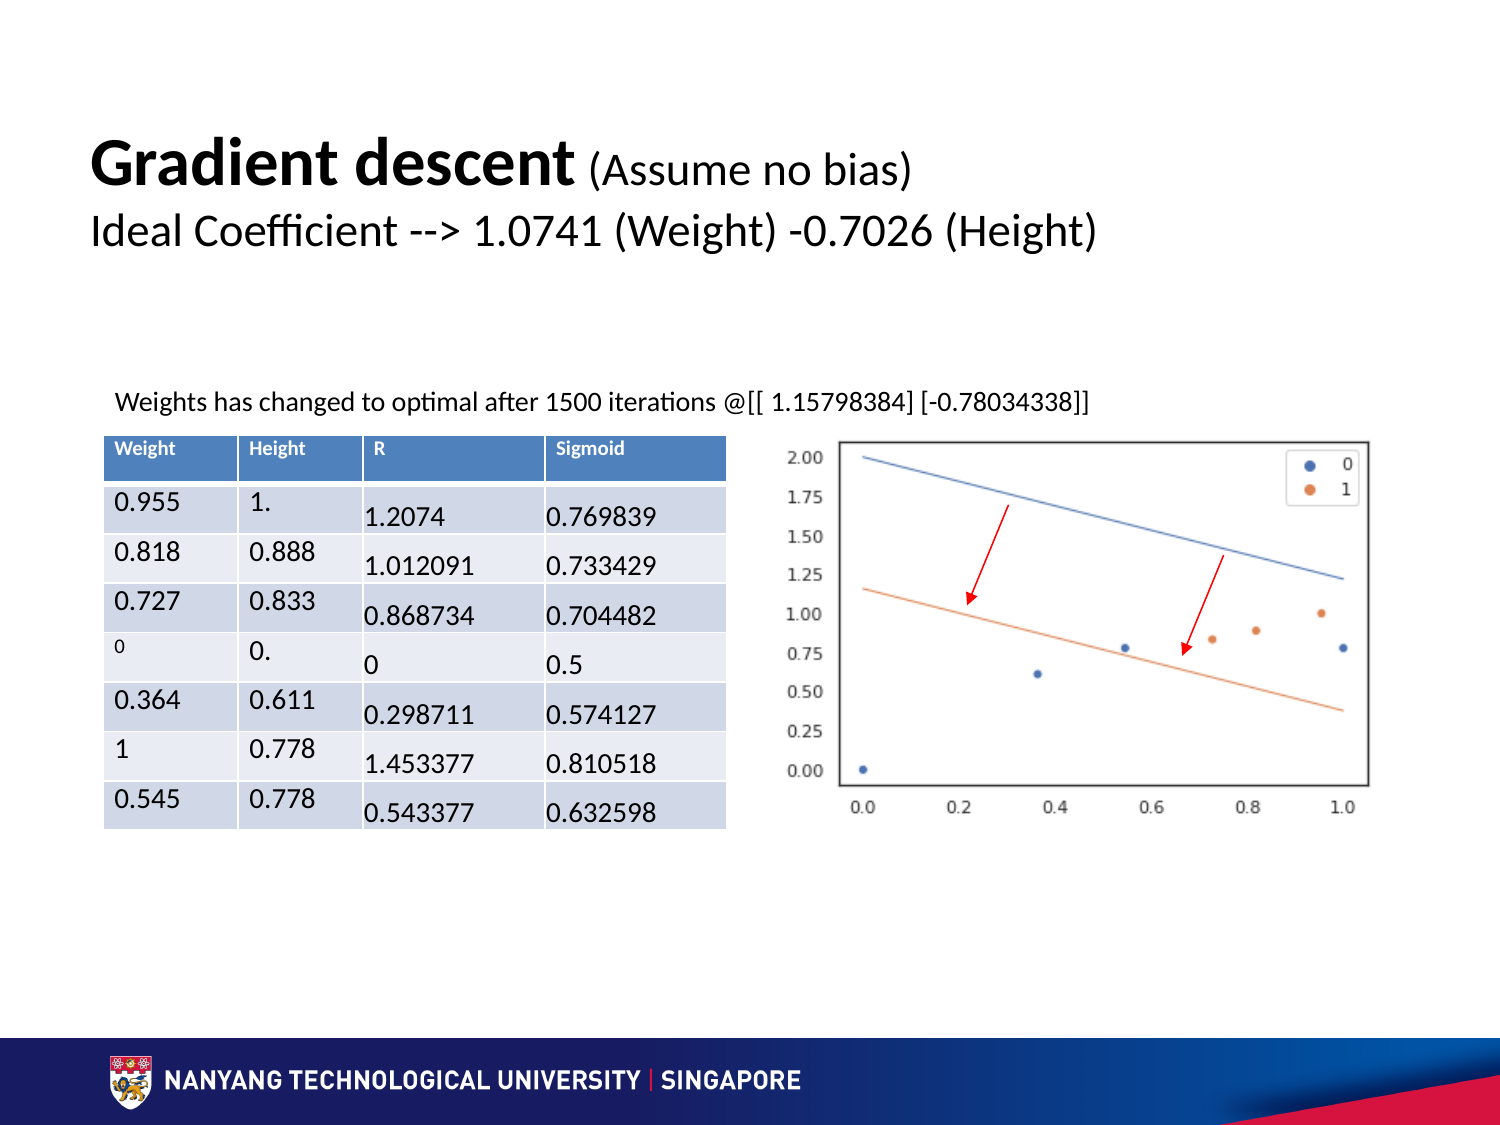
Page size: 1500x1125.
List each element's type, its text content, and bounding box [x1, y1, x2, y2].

table_header R [364, 436, 544, 481]
table_cell 0.778 [239, 732, 362, 780]
table_header Sigmoid [546, 436, 726, 481]
table_cell 0.611 [239, 683, 362, 731]
table_cell 0.727 [104, 584, 237, 632]
table_cell 0.733429 [546, 535, 726, 582]
table_cell 0.955 [104, 487, 237, 533]
table_cell 1.2074 [364, 487, 544, 533]
table_cell 0.810518 [546, 732, 726, 780]
table_cell 0.574127 [546, 683, 726, 731]
table_cell 0.769839 [546, 487, 726, 533]
table_cell 0.543377 [364, 782, 544, 829]
table_cell 0.545 [104, 782, 237, 829]
table_cell 0 [364, 633, 544, 681]
picture [0, 1038, 1500, 1125]
table_cell 1.453377 [364, 732, 544, 780]
table_cell 0.778 [239, 782, 362, 829]
table_cell 0.888 [239, 535, 362, 582]
table_cell 0.298711 [364, 683, 544, 731]
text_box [966, 504, 1009, 606]
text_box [1181, 554, 1224, 656]
table_cell 1 [104, 732, 237, 780]
table_header Height [239, 436, 362, 481]
table_cell 0 [104, 633, 237, 681]
table_cell 1. [239, 487, 362, 533]
table_cell 0.704482 [546, 584, 726, 632]
table_header Weight [104, 436, 237, 481]
table_cell 1.012091 [364, 535, 544, 582]
table_cell 0.364 [104, 683, 237, 731]
table_cell 0.5 [546, 633, 726, 681]
table_cell 0. [239, 633, 362, 681]
title Gradient descent (Assume no bias) Ideal Coefficient --> 1.0741 (Weight) -0.7026 (Height) [75, 92, 1425, 280]
picture [764, 434, 1500, 831]
table_cell 0.632598 [546, 782, 726, 829]
table_cell 0.868734 [364, 584, 544, 632]
text_box Weights has changed to optimal after 1500 iterations @[[ 1.15798384] [-0.78034338]] [103, 378, 1292, 457]
table_cell 0.818 [104, 535, 237, 582]
table_cell 0.833 [239, 584, 362, 632]
